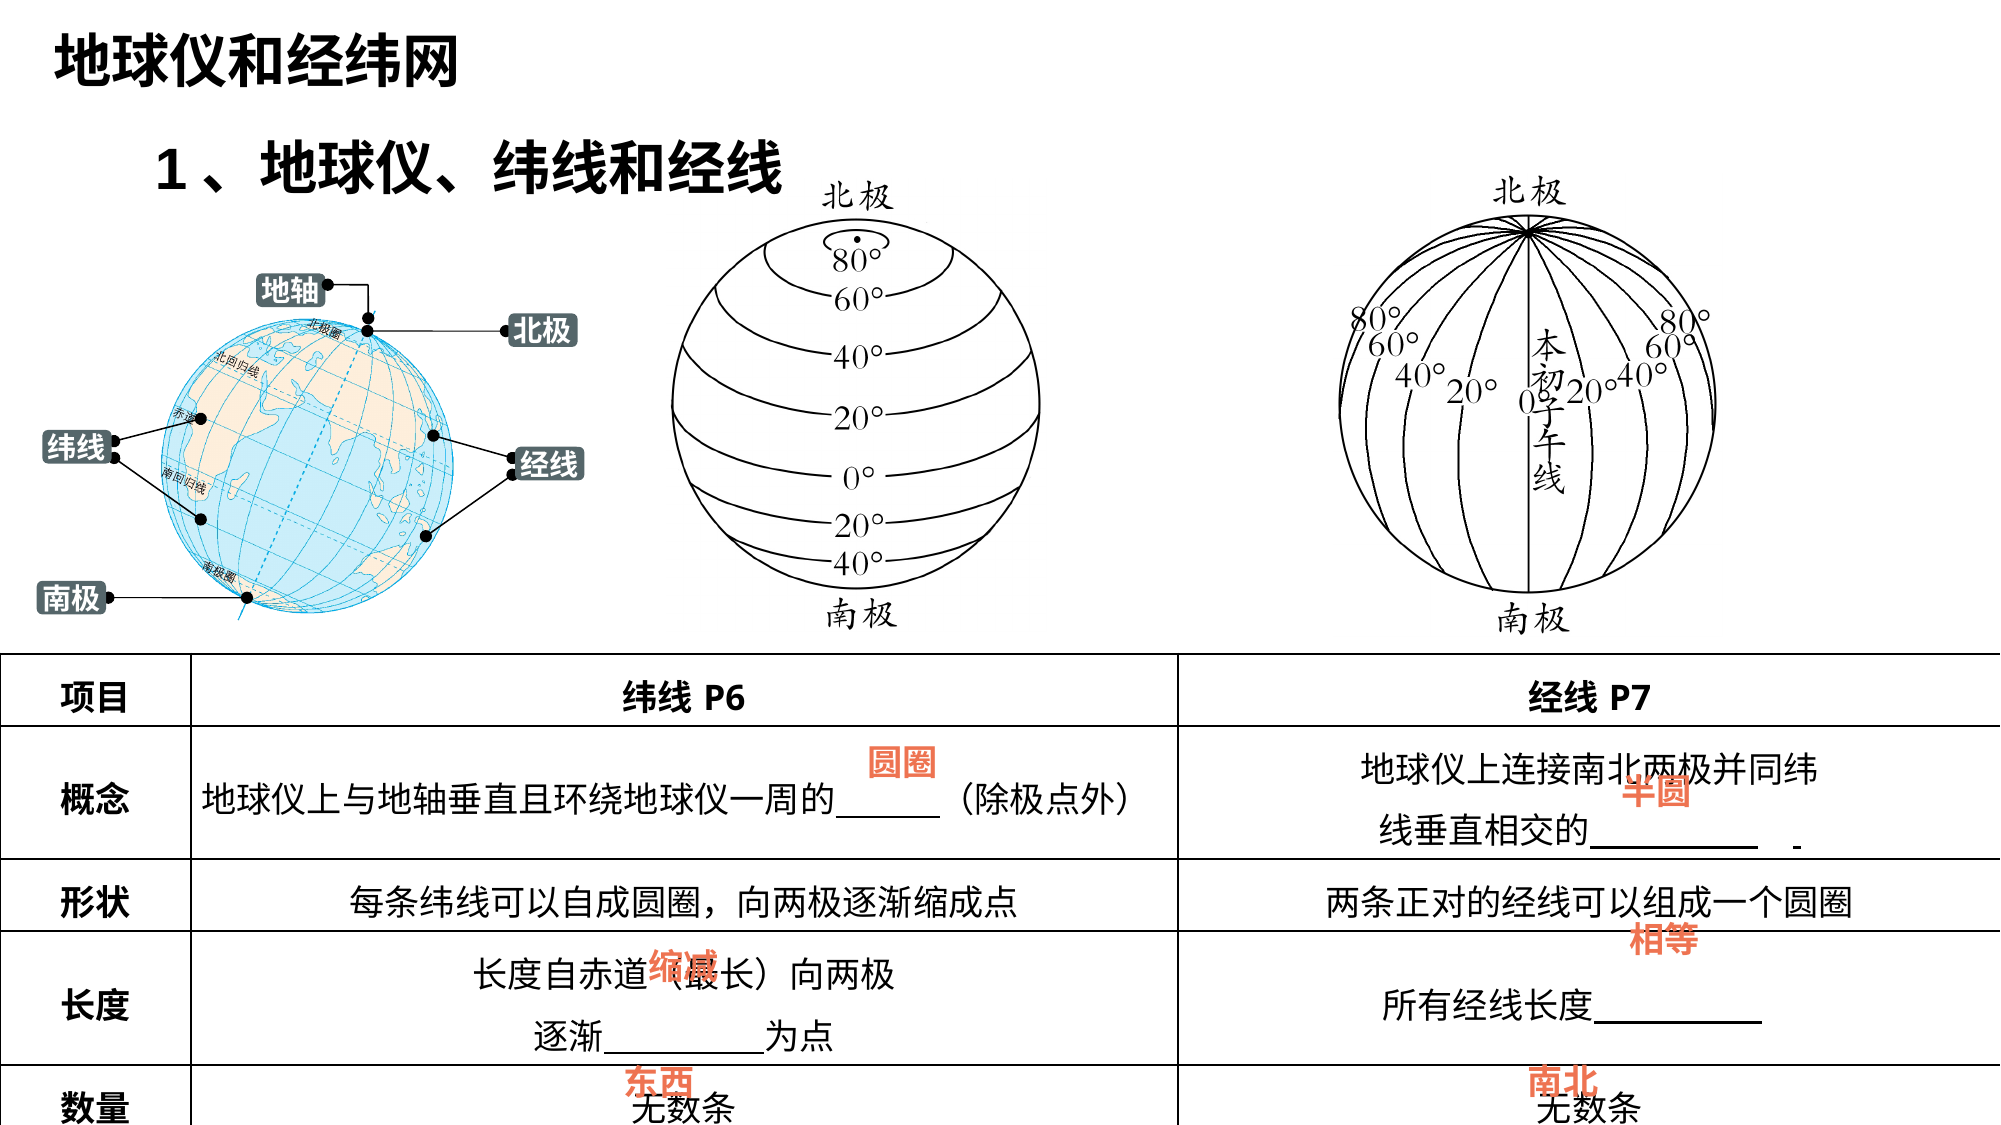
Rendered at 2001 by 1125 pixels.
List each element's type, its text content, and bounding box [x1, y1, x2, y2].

text_box 半圆 [1606, 761, 1720, 819]
table_cell 形状 [1, 860, 190, 930]
table_header 经线P7 [1179, 655, 2000, 725]
table_cell 长度 [1, 932, 190, 1064]
table_cell 地球仪上连接南北两极并同纬 线垂直相交的 纬 [1179, 727, 2000, 858]
table_cell 长度自赤道（最长）向两极 逐渐 为点 [192, 932, 1177, 1064]
text_box 南北 [1513, 1052, 1630, 1110]
text_box 东西 [609, 1052, 726, 1110]
picture [666, 178, 1047, 632]
text_box 相等 [1606, 910, 1723, 967]
text_box 圆圈 [852, 732, 966, 790]
table_cell 无数条 [192, 1066, 1177, 1125]
picture [1333, 173, 1723, 637]
table_cell 概念 [1, 727, 190, 858]
table_cell 数量 [1, 1066, 190, 1125]
table_cell 无数条 [1179, 1066, 2000, 1125]
table_header 纬线P6 [192, 655, 1177, 725]
text_box 缩减 [633, 937, 751, 995]
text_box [36, 273, 585, 632]
table_cell 两条正对的经线可以组成一个圆圈 [1179, 860, 2000, 930]
table_cell 所有经线长度 为 [1179, 932, 2000, 1064]
table_header 项目 [1, 655, 190, 725]
text_box 1、地球仪、纬线和经线 [139, 123, 799, 209]
table_cell 地球仪上与地轴垂直且环绕地球仪一周的 （除极点外） [192, 727, 1177, 858]
table_cell 每条纬线可以自成圆圈，向两极逐渐缩成点 [192, 860, 1177, 930]
text_box 地球仪和经纬网 [38, 17, 476, 102]
